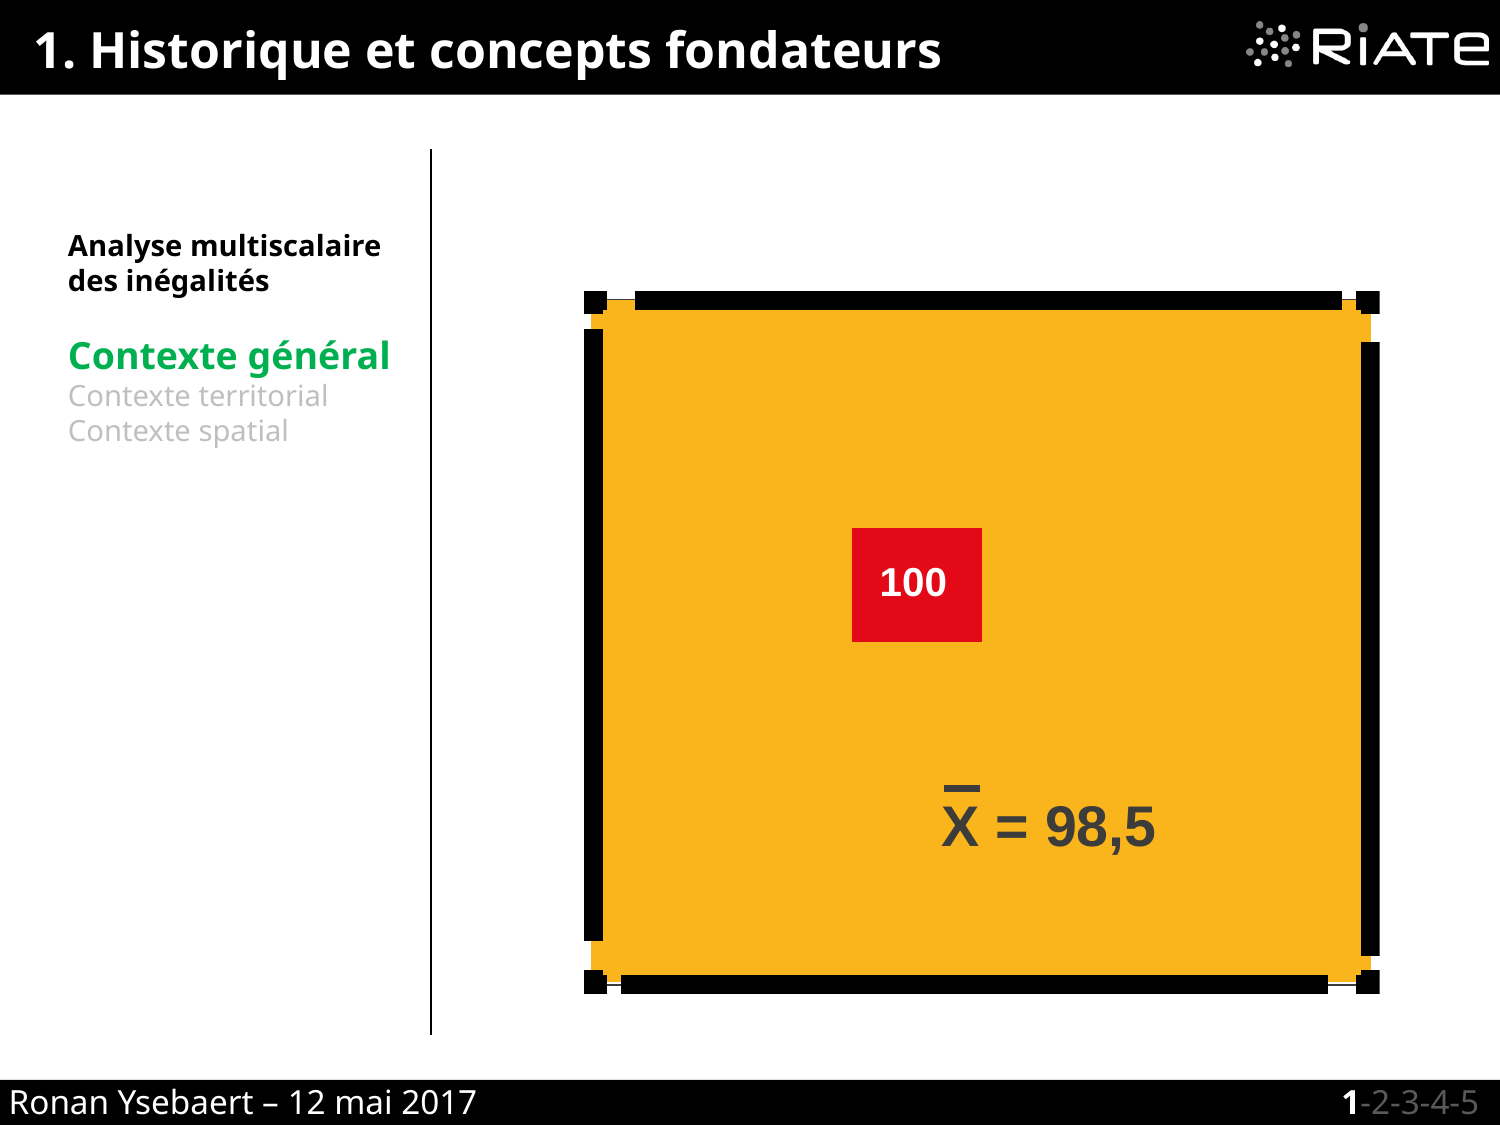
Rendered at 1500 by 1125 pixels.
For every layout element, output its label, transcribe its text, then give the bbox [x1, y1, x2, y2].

text_box Analyse multiscalaire des inégalités Contexte général Contexte territorial Contexte spatial [435, 219, 443, 455]
text_box 1-2-3-4-5 [834, 1073, 1495, 1125]
picture [1245, 21, 1489, 67]
text_box 1. Historique et concepts fondateurs [19, 10, 1058, 86]
picture [583, 290, 1380, 994]
text_box [655, 1078, 834, 1125]
text_box Analyse multiscalaire des inégalités Contexte général Contexte territorial Contexte spatial [53, 219, 426, 455]
text_box Ronan Ysebaert – 12 mai 2017 [0, 1073, 655, 1125]
text_box [0, 0, 1500, 97]
text_box [1495, 1078, 1500, 1125]
